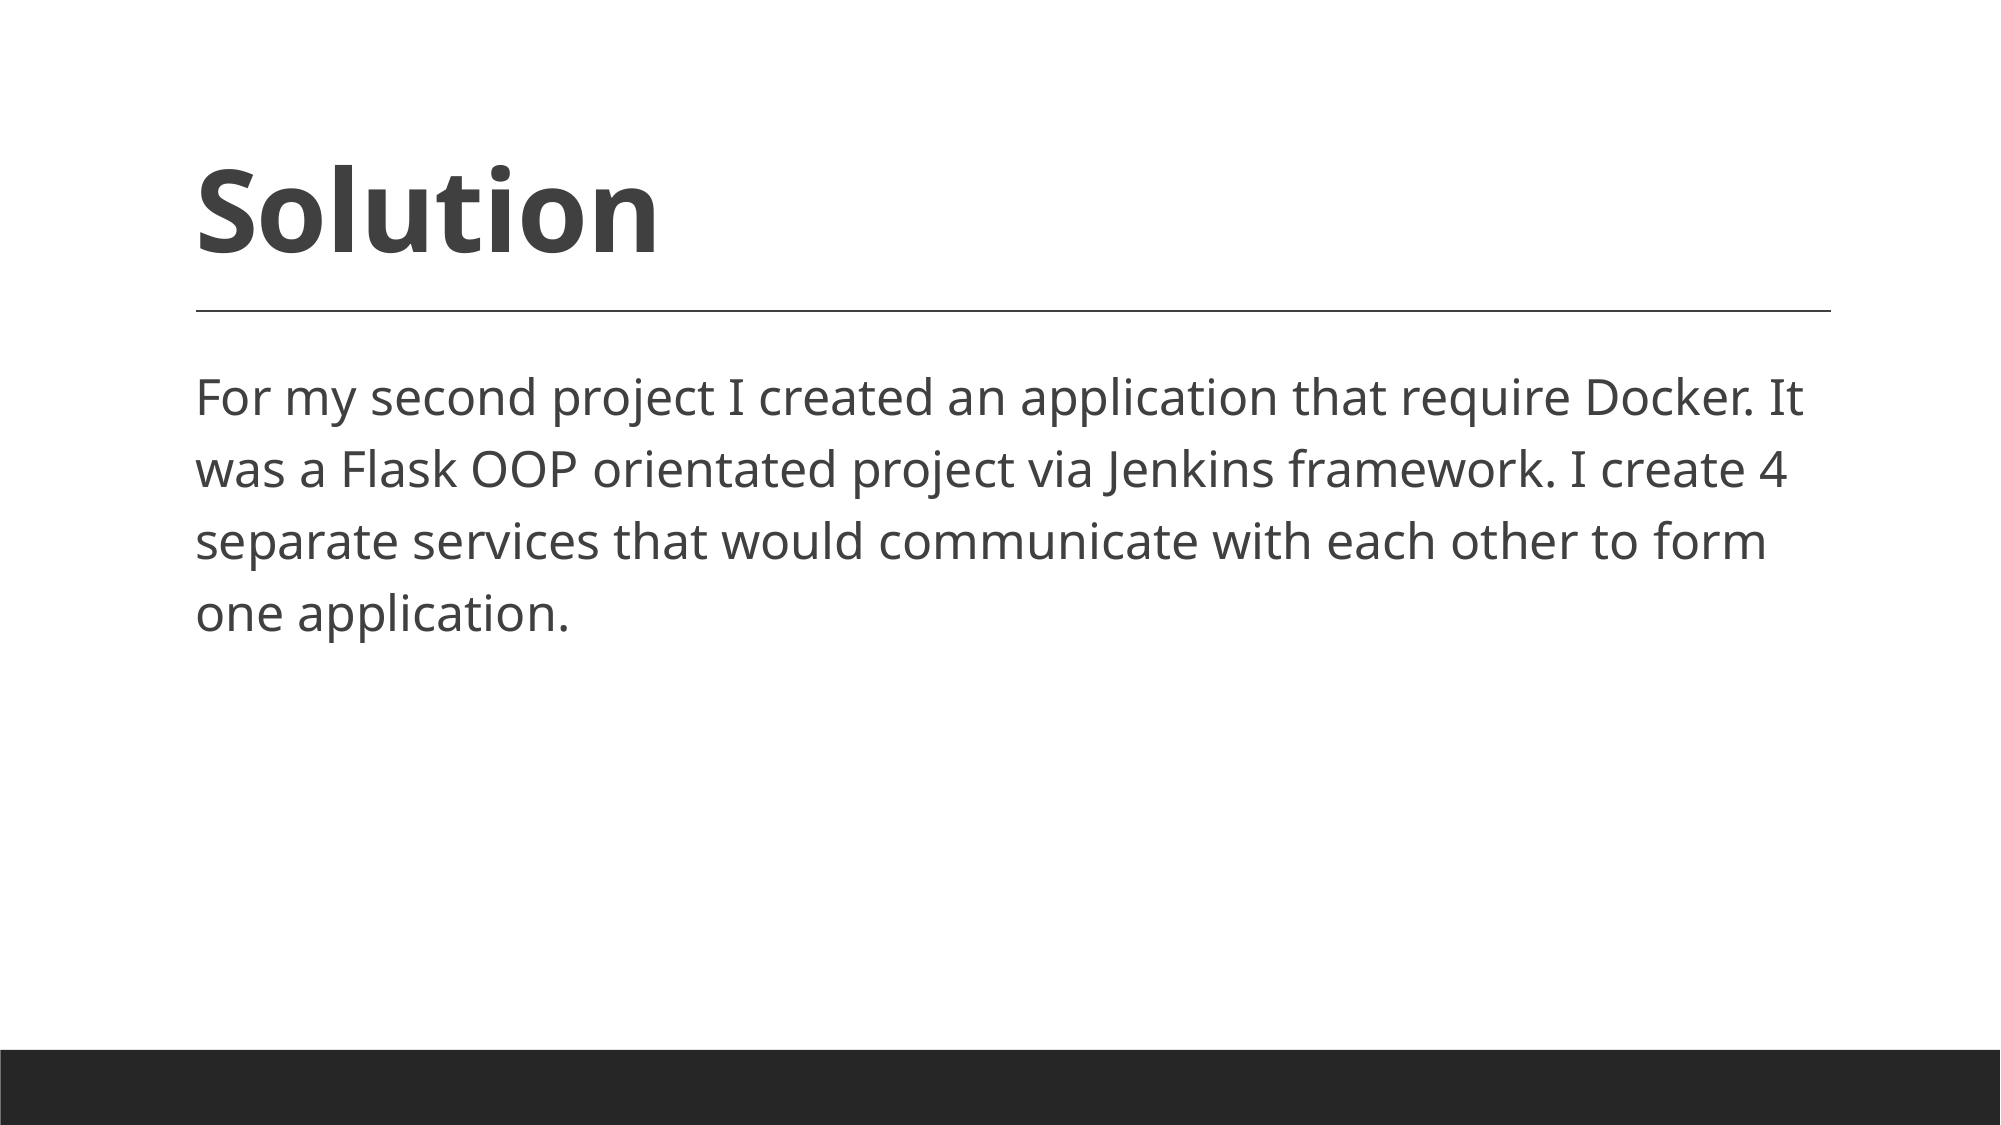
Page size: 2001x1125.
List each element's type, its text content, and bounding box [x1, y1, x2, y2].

list For my second project I created an application that require Docker. It was a Flask OOP orientated project via Jenkins framework. I create 4 separate services that would communicate with each other to form one application. [180, 345, 1830, 963]
title Solution [180, 47, 1830, 285]
